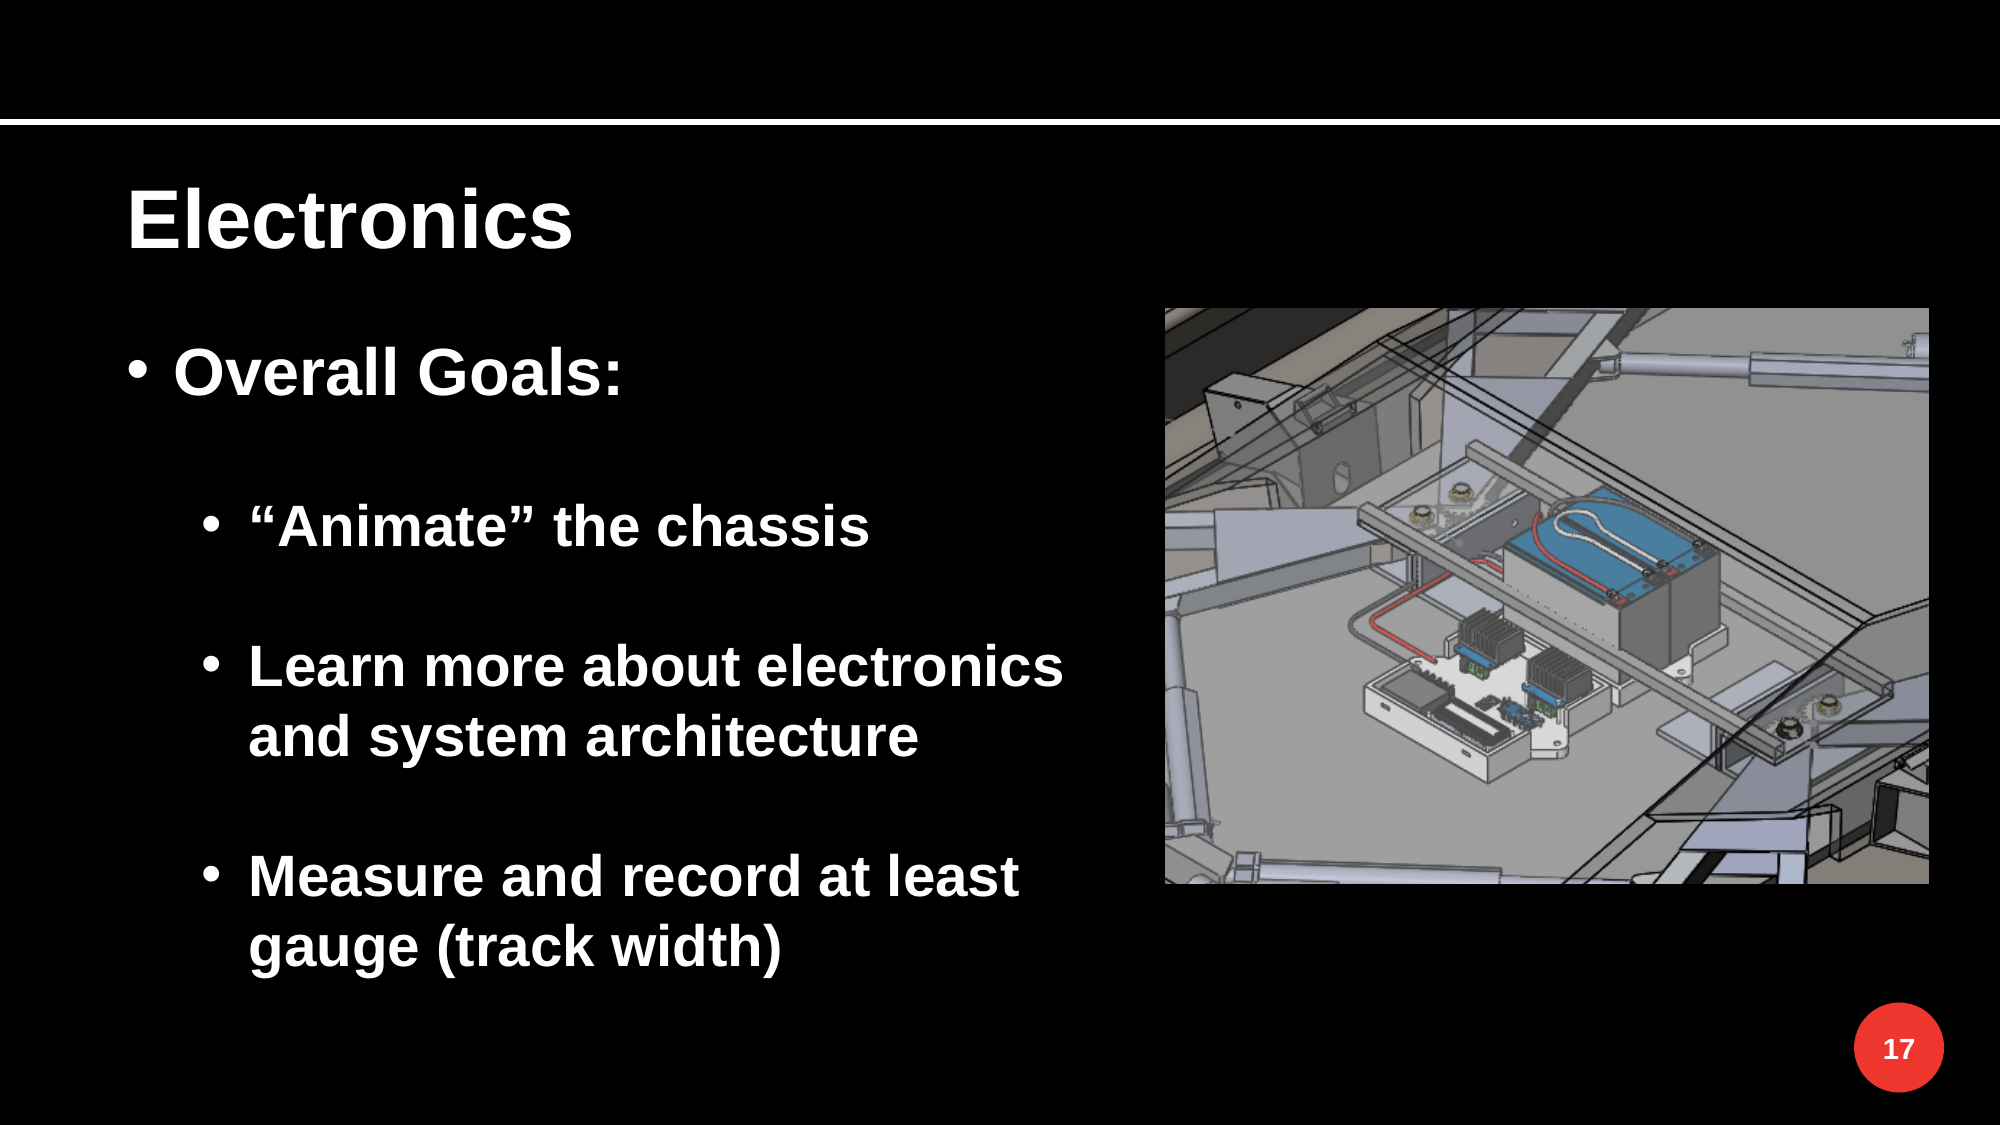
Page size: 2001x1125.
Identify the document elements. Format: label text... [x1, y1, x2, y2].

text_box Overall Goals: “Animate” the chassis Learn more about electronics and system architecture Measure and record at least gauge (track width) [112, 321, 1170, 1066]
text_box Electronics [112, 123, 1888, 309]
picture [1164, 308, 1930, 884]
text_box 17 [1852, 1001, 1946, 1094]
